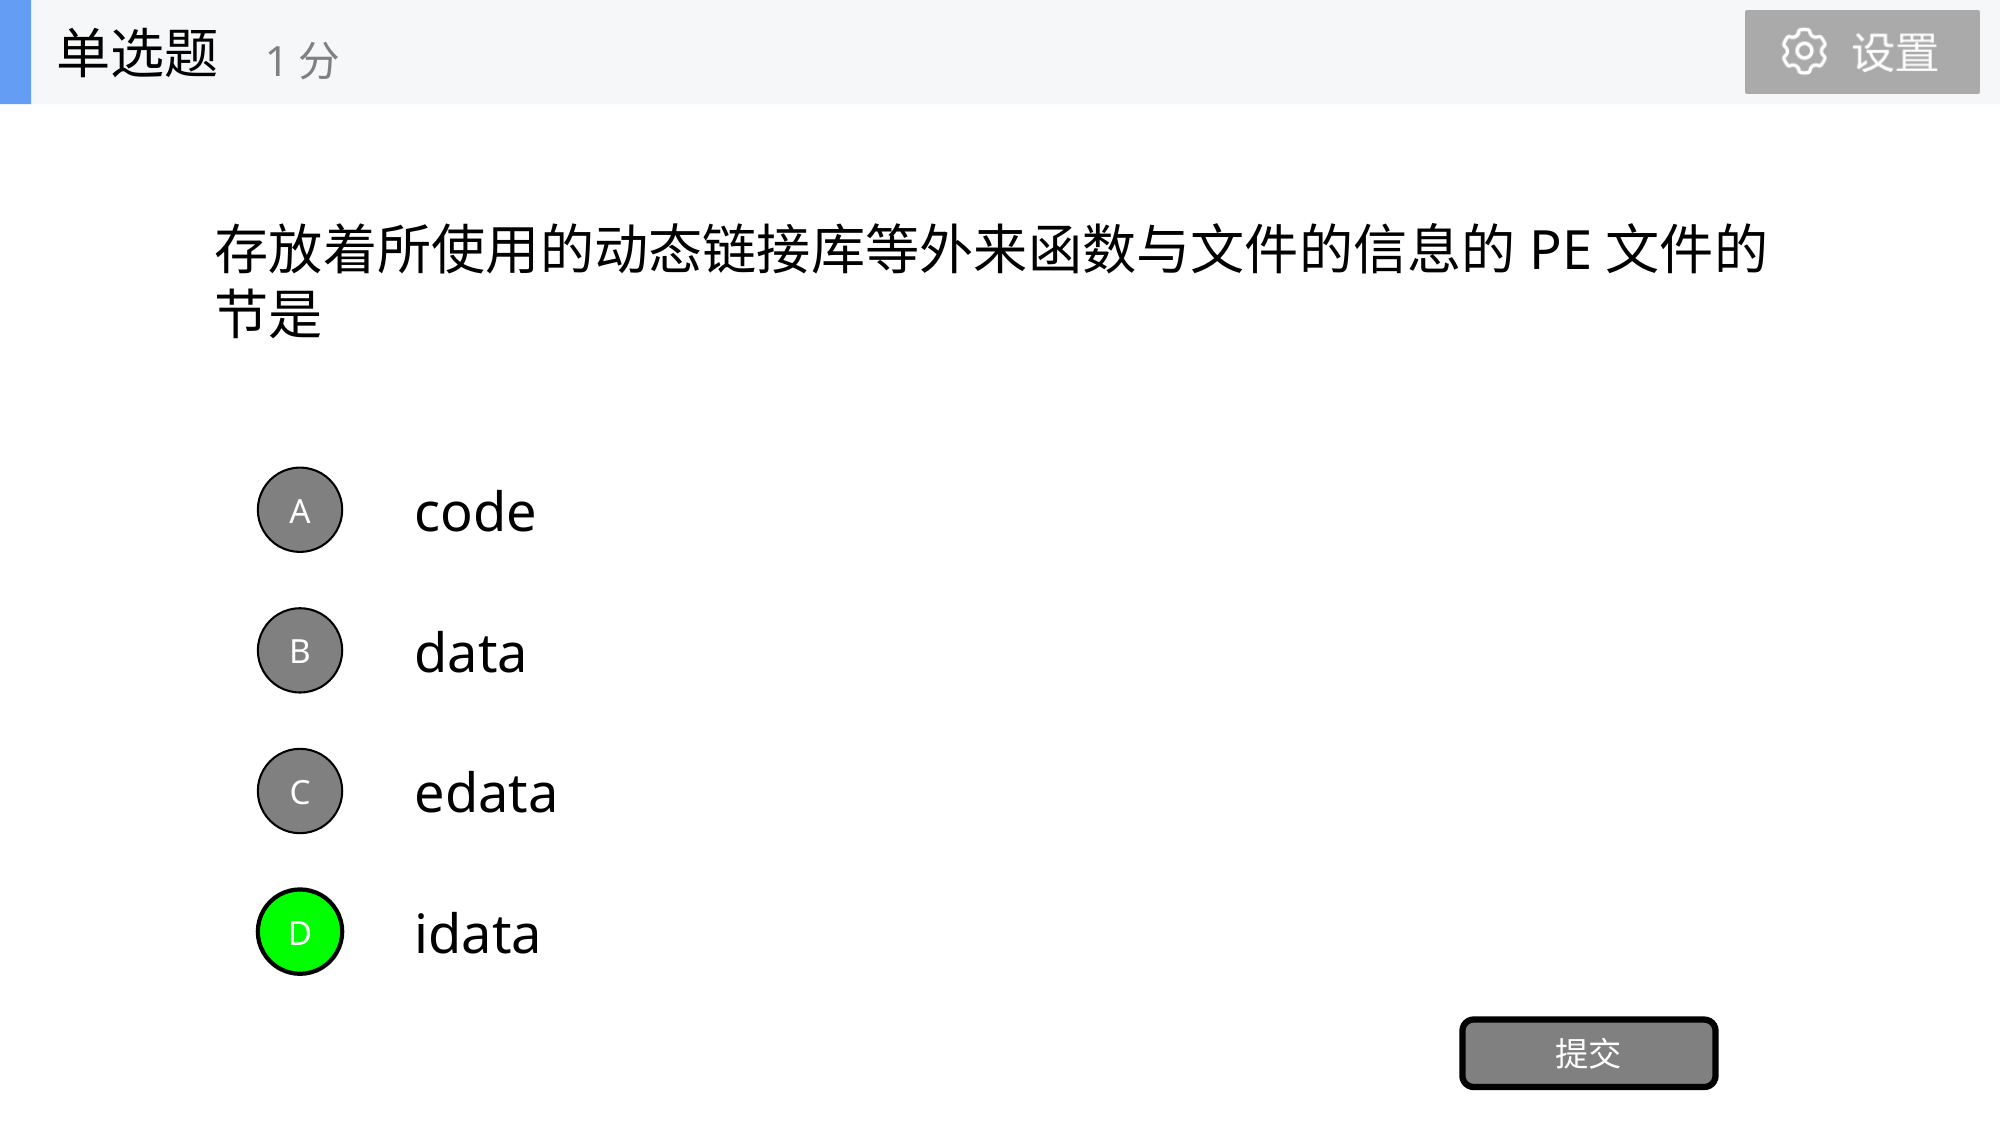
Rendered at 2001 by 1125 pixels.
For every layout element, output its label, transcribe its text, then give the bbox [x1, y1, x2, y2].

text_box 存放着所使用的动态链接库等外来函数与文件的信息的PE文件的节是 [200, 105, 1800, 456]
text_box A [256, 466, 344, 553]
text_box data [399, 597, 1800, 703]
text_box edata [399, 738, 1800, 844]
text_box D [256, 888, 344, 975]
text_box B [256, 607, 344, 694]
picture [1745, 10, 1980, 94]
text_box idata [399, 878, 1800, 985]
text_box code [399, 456, 1800, 563]
text_box C [256, 747, 344, 835]
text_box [0, 0, 2000, 105]
text_box 提交 [1461, 1018, 1717, 1089]
